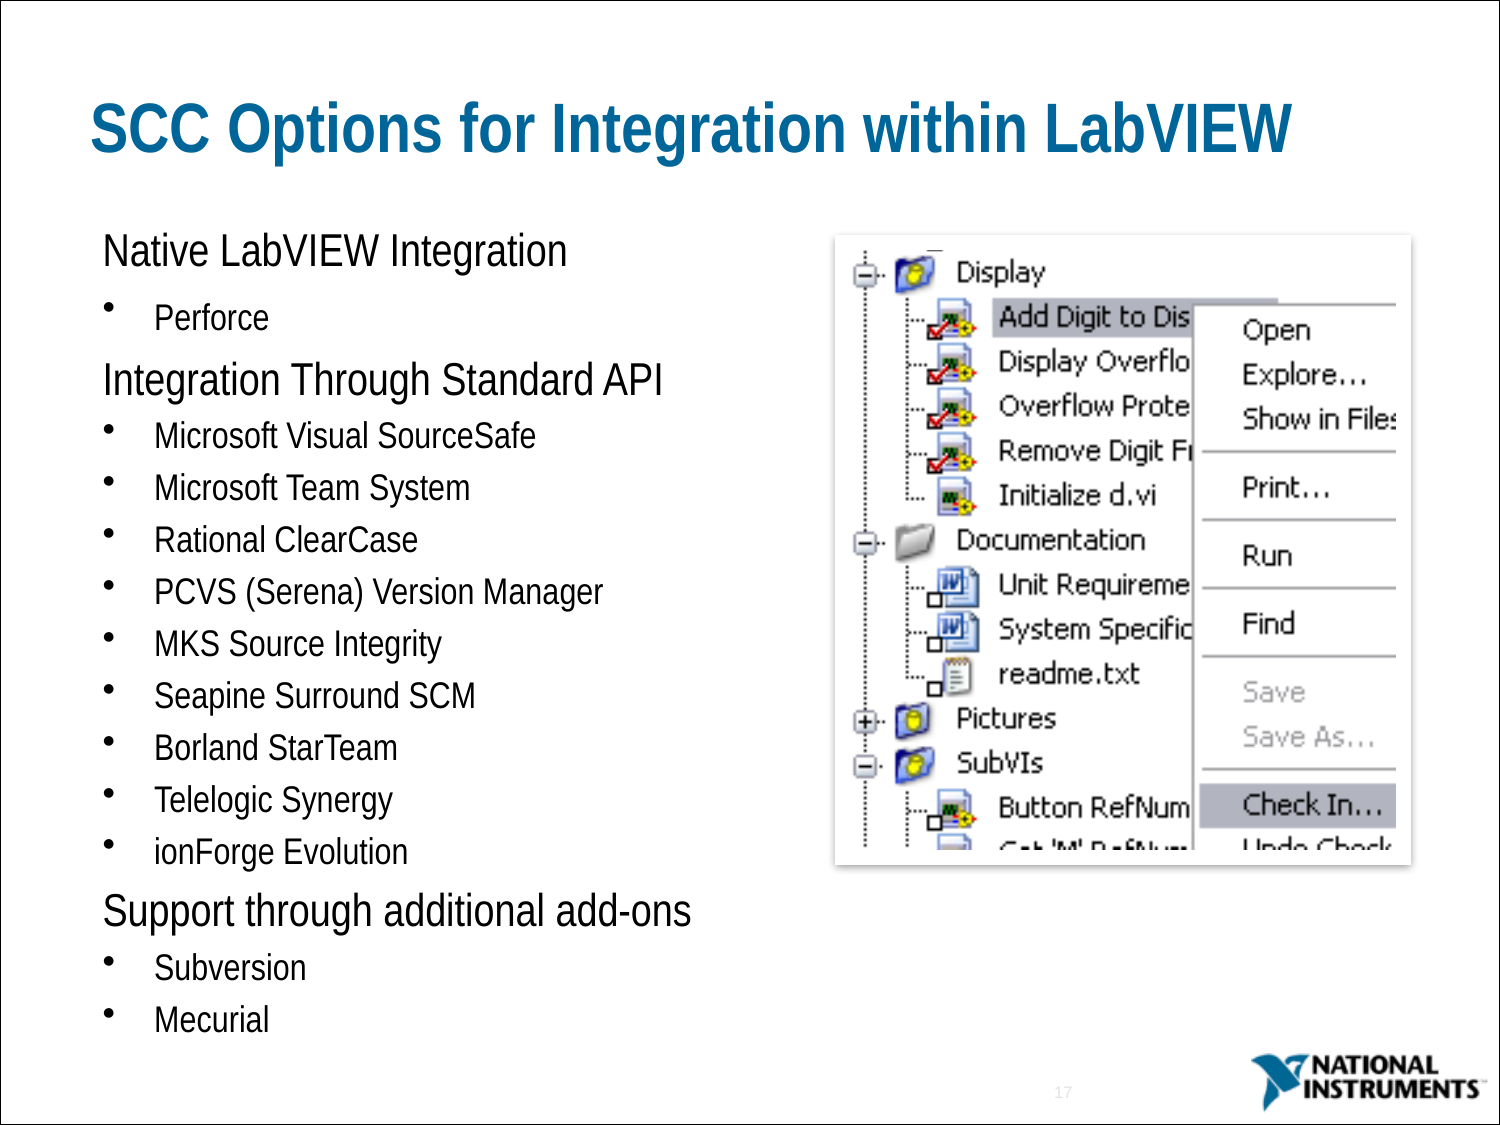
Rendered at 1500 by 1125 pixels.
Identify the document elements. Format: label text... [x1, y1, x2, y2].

picture [849, 249, 1397, 851]
title SCC Options for Integration within LabVIEW [74, 74, 1451, 176]
list Native LabVIEW Integration Perforce Integration Through Standard API Microsoft Visual SourceSafe Microsoft Team System Rational ClearCase PCVS (Serena) Version Manager MKS Source Integrity Seapine Surround SCM Borland StarTeam Telelogic Synergy ionForge Evolution Support through additional add-ons Subversion Mecurial [87, 212, 826, 1051]
picture [1250, 1049, 1489, 1116]
